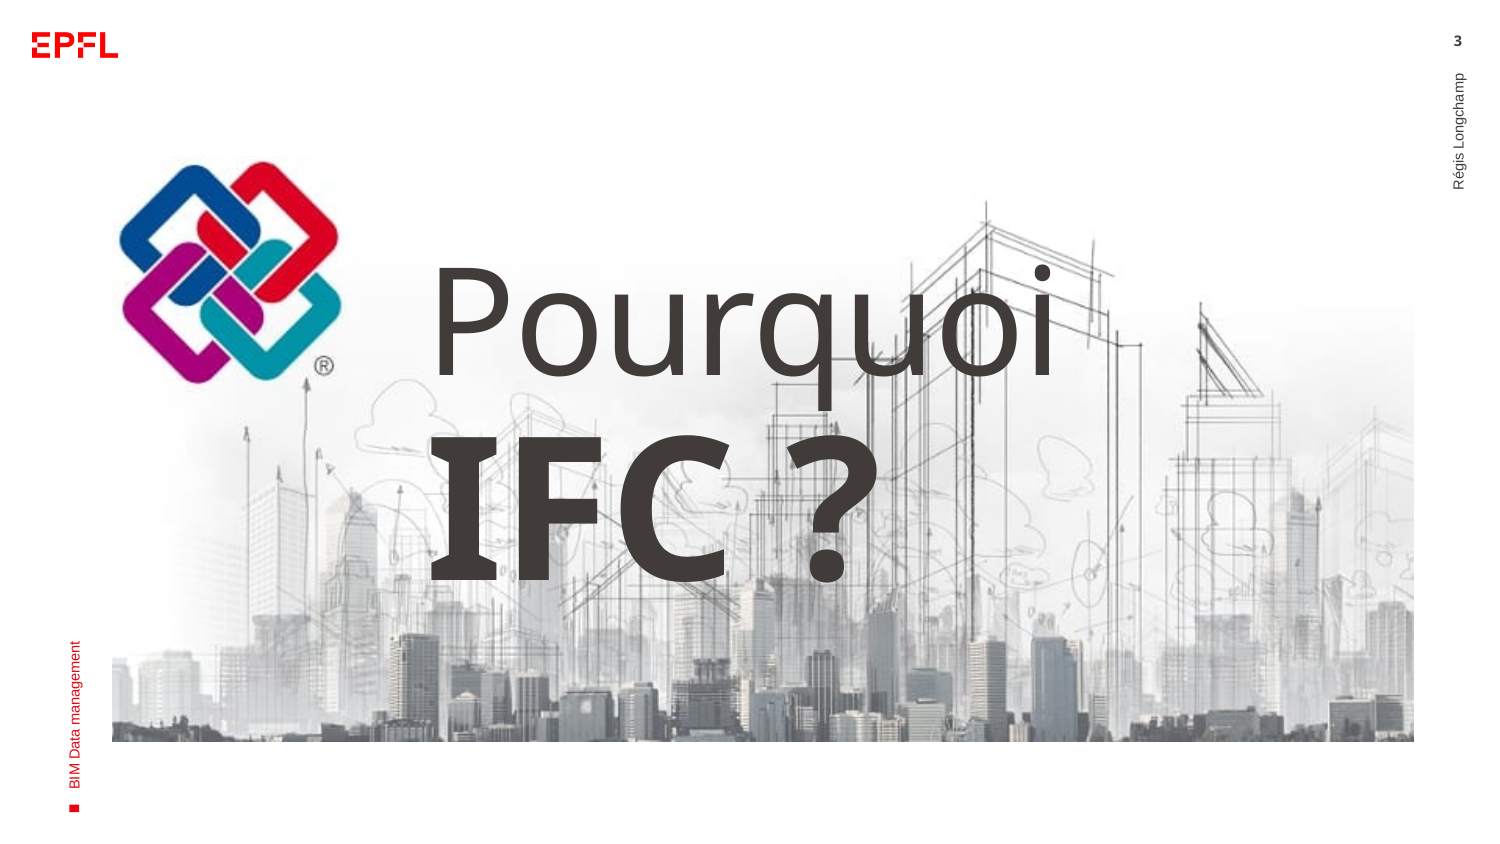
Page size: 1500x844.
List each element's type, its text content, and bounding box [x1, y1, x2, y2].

footer Régis Longchamp [1415, 59, 1500, 641]
picture [112, 156, 1414, 743]
picture [21, 21, 129, 69]
slide_number BIM Data management [0, 256, 149, 805]
slide_number 3 [1415, 32, 1500, 59]
